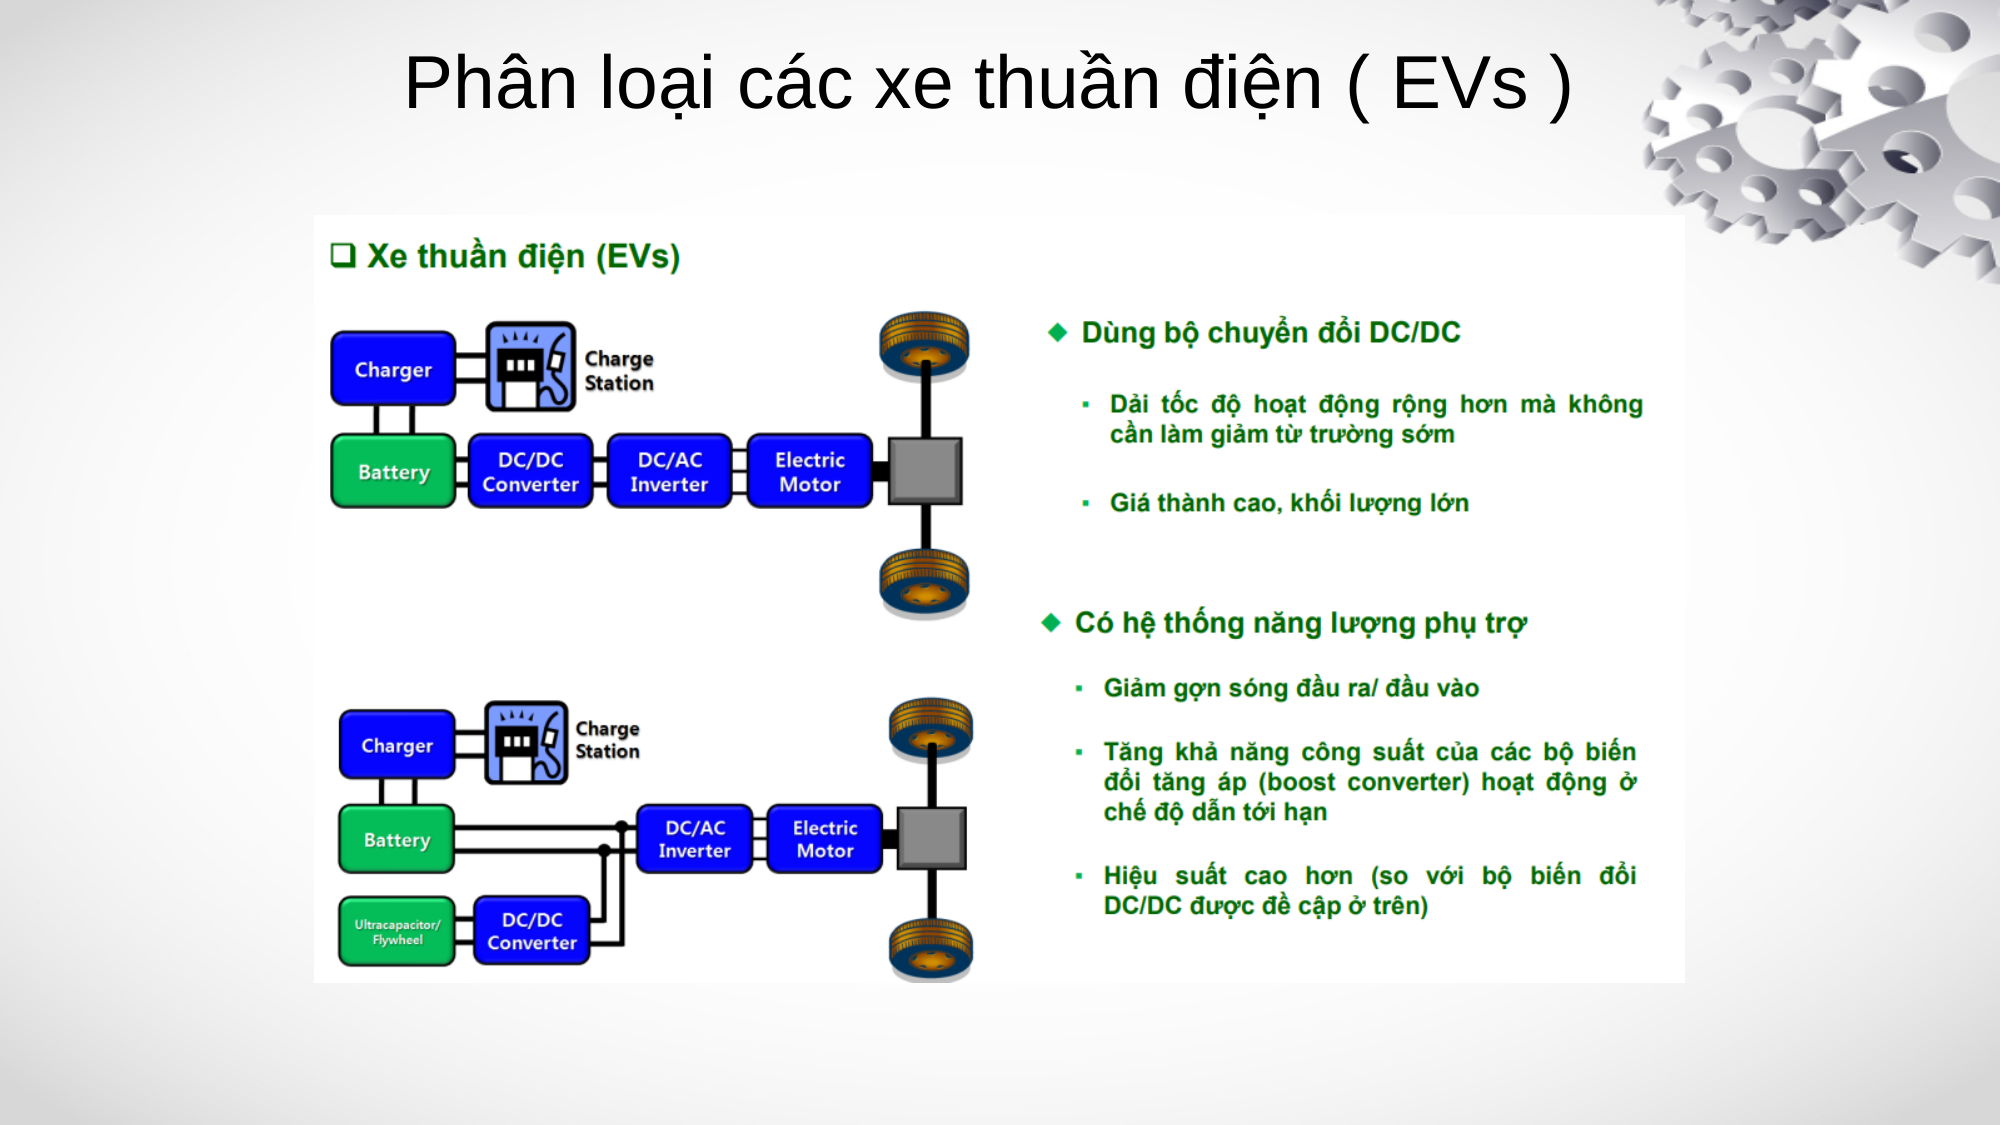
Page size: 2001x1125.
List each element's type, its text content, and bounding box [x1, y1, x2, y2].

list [314, 214, 1685, 983]
picture [0, 0, 2000, 1125]
title Phân loại các xe thuần điện ( EVs ) [99, 30, 1901, 127]
